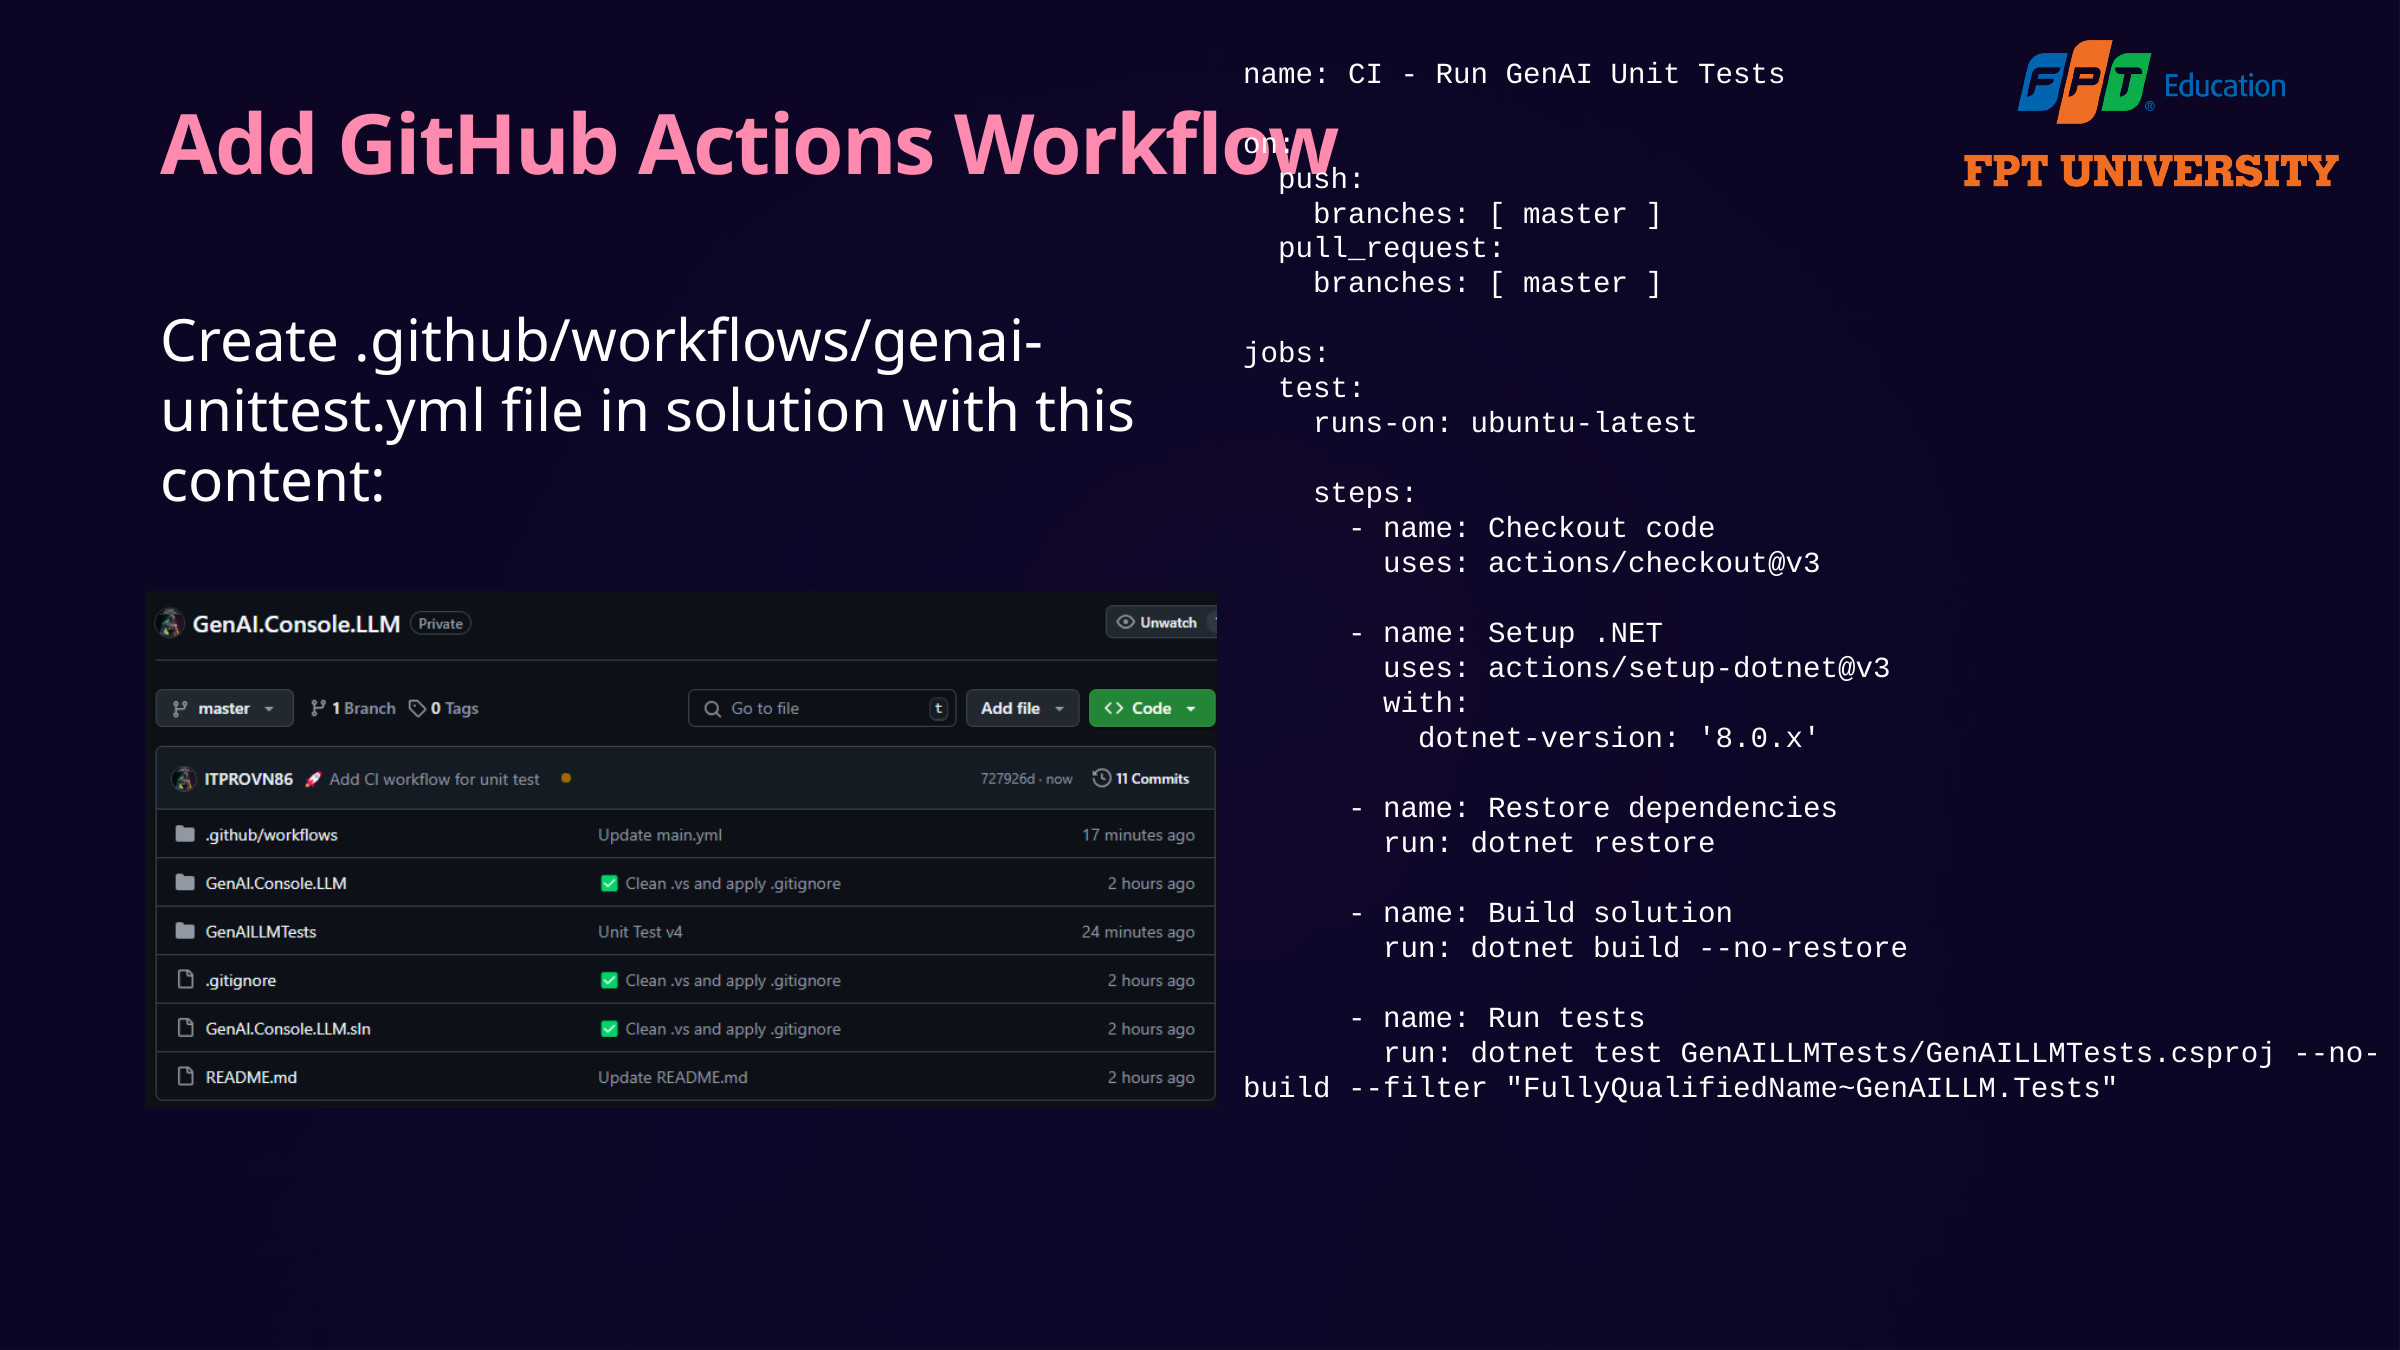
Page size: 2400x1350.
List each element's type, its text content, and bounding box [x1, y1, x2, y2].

text_box Create .github/workflows/genai-unittest.yml file in solution with this content: [145, 295, 1228, 521]
picture [145, 591, 1217, 1108]
text_box name: CI - Run GenAI Unit Tests on: push: branches: [ master ] pull_request: branches: [ master ] jobs: test: runs-on: ubuntu-latest steps: - name: Checkout code uses: actions/checkout@v3 - name: Setup .NET uses: actions/setup-dotnet@v3 with: dotnet-version: '8.0.x' - name: Restore dependencies run: dotnet restore - name: Build solution run: dotnet build --no-restore - name: Run tests run: dotnet test GenAILLMTests/GenAILLMTests.csproj --no-build --filter "FullyQualifiedName~GenAILLM.Tests" [1228, 46, 2400, 1111]
text_box Add GitHub Actions Workflow [145, 83, 1228, 199]
picture [1964, 40, 2339, 46]
